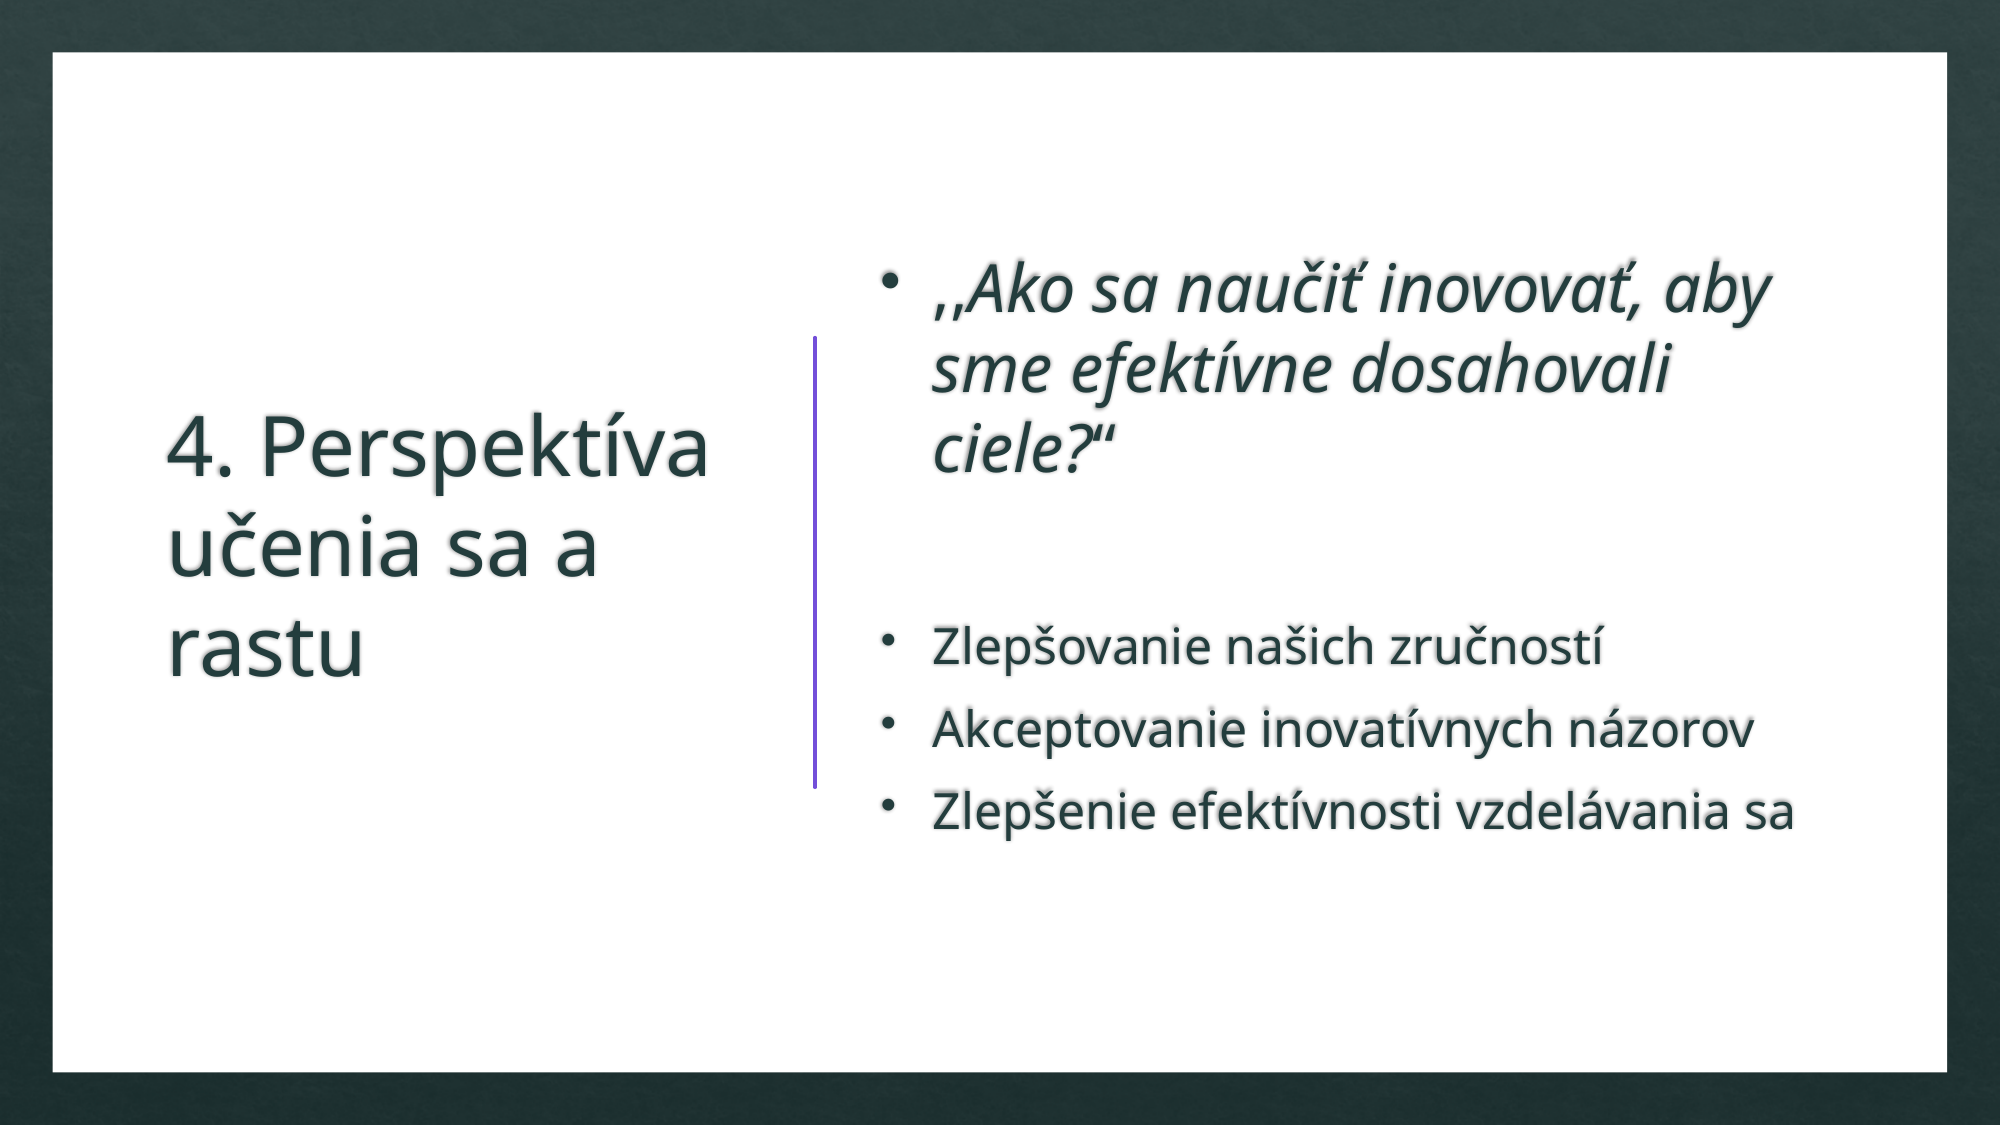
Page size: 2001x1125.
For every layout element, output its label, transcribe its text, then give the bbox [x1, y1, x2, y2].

list ,,Ako sa naučiť inovovať, aby sme efektívne dosahovali ciele?“ Zlepšovanie našich zručností Akceptovanie inovatívnych názorov Zlepšenie efektívnosti vzdelávania sa [861, 167, 1851, 918]
text_box [51, 51, 1948, 1074]
text_box [0, 0, 2000, 1125]
title 4. Perspektíva učenia sa a rastu [151, 167, 764, 918]
